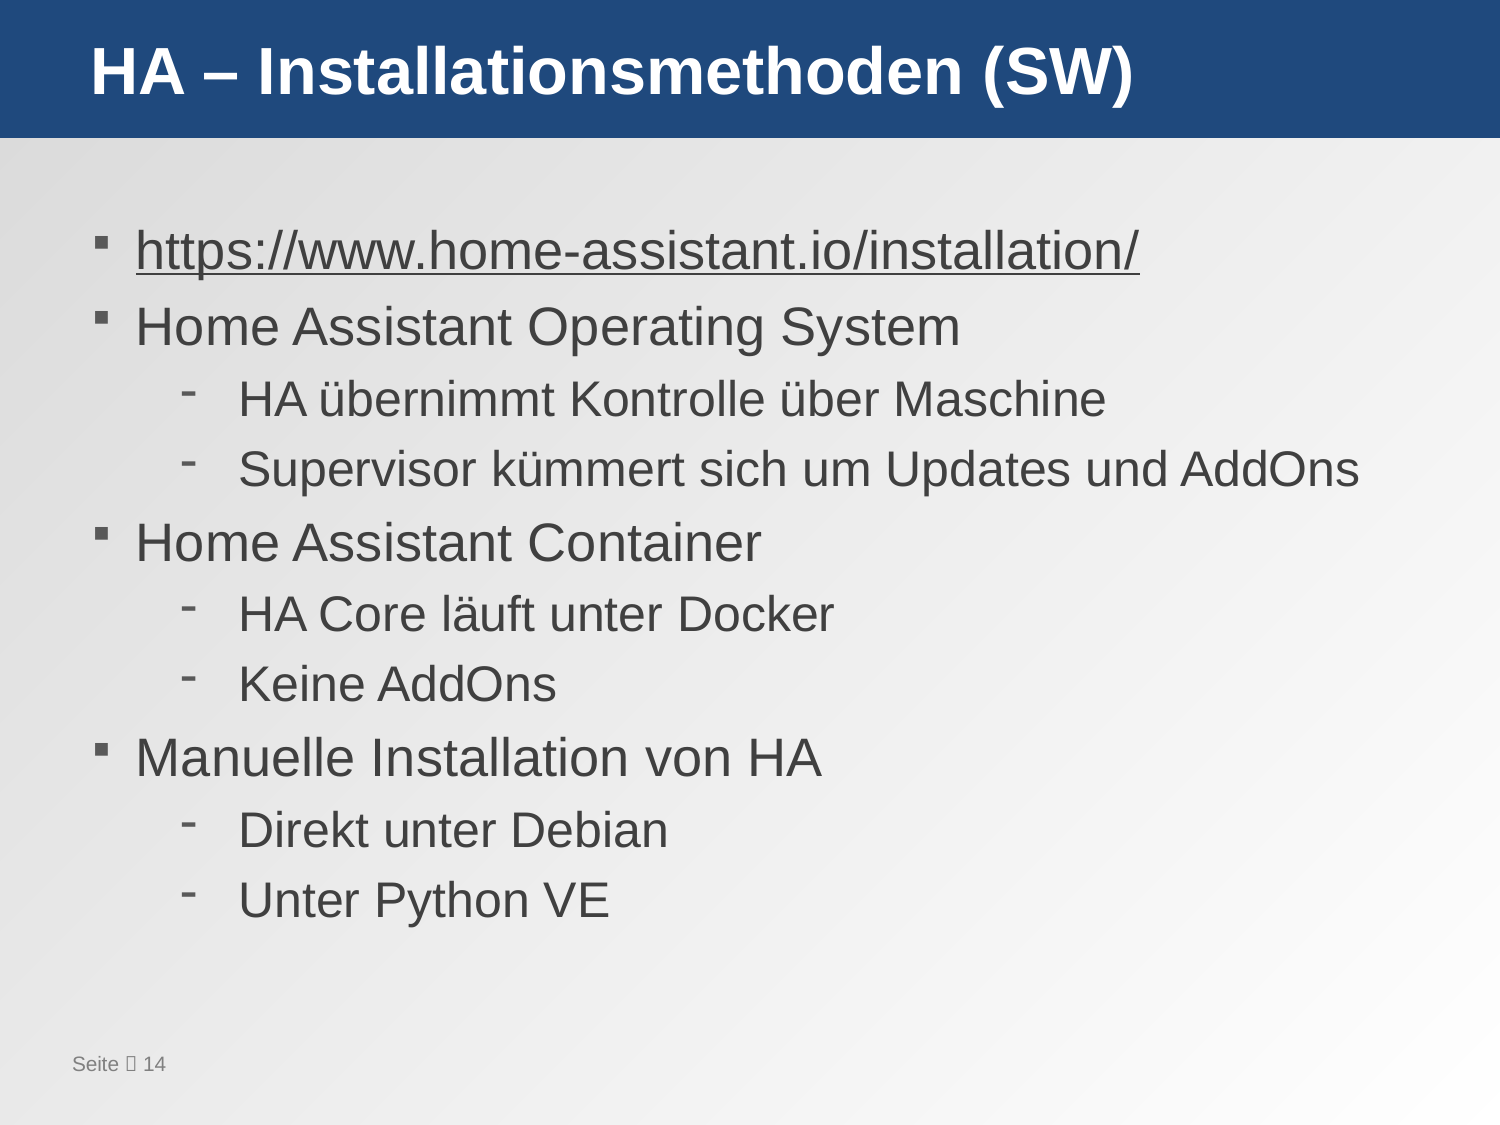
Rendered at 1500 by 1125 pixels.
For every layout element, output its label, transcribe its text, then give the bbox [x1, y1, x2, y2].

list https://www.home-assistant.io/installation/ Home Assistant Operating System HA übernimmt Kontrolle über Maschine Supervisor kümmert sich um Updates und AddOns Home Assistant Container HA Core läuft unter Docker Keine AddOns Manuelle Installation von HA Direkt unter Debian Unter Python VE [76, 208, 1424, 964]
title HA – Installationsmethoden (SW) [75, 20, 1425, 208]
